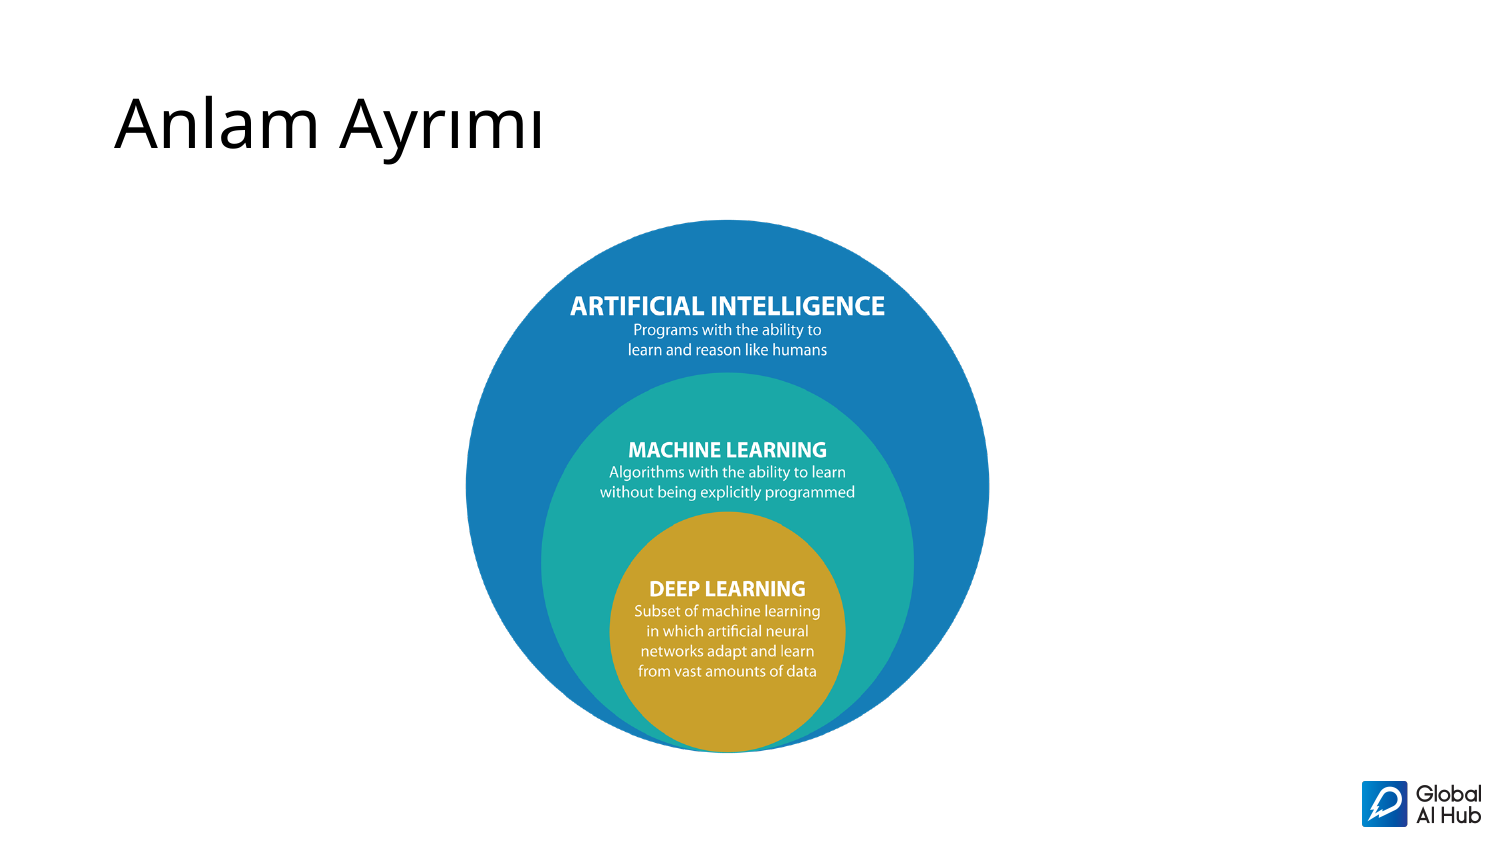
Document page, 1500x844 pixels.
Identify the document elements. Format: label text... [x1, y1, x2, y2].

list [456, 218, 999, 755]
title Anlam Ayrımı [103, 44, 1397, 208]
picture [1366, 781, 1481, 827]
